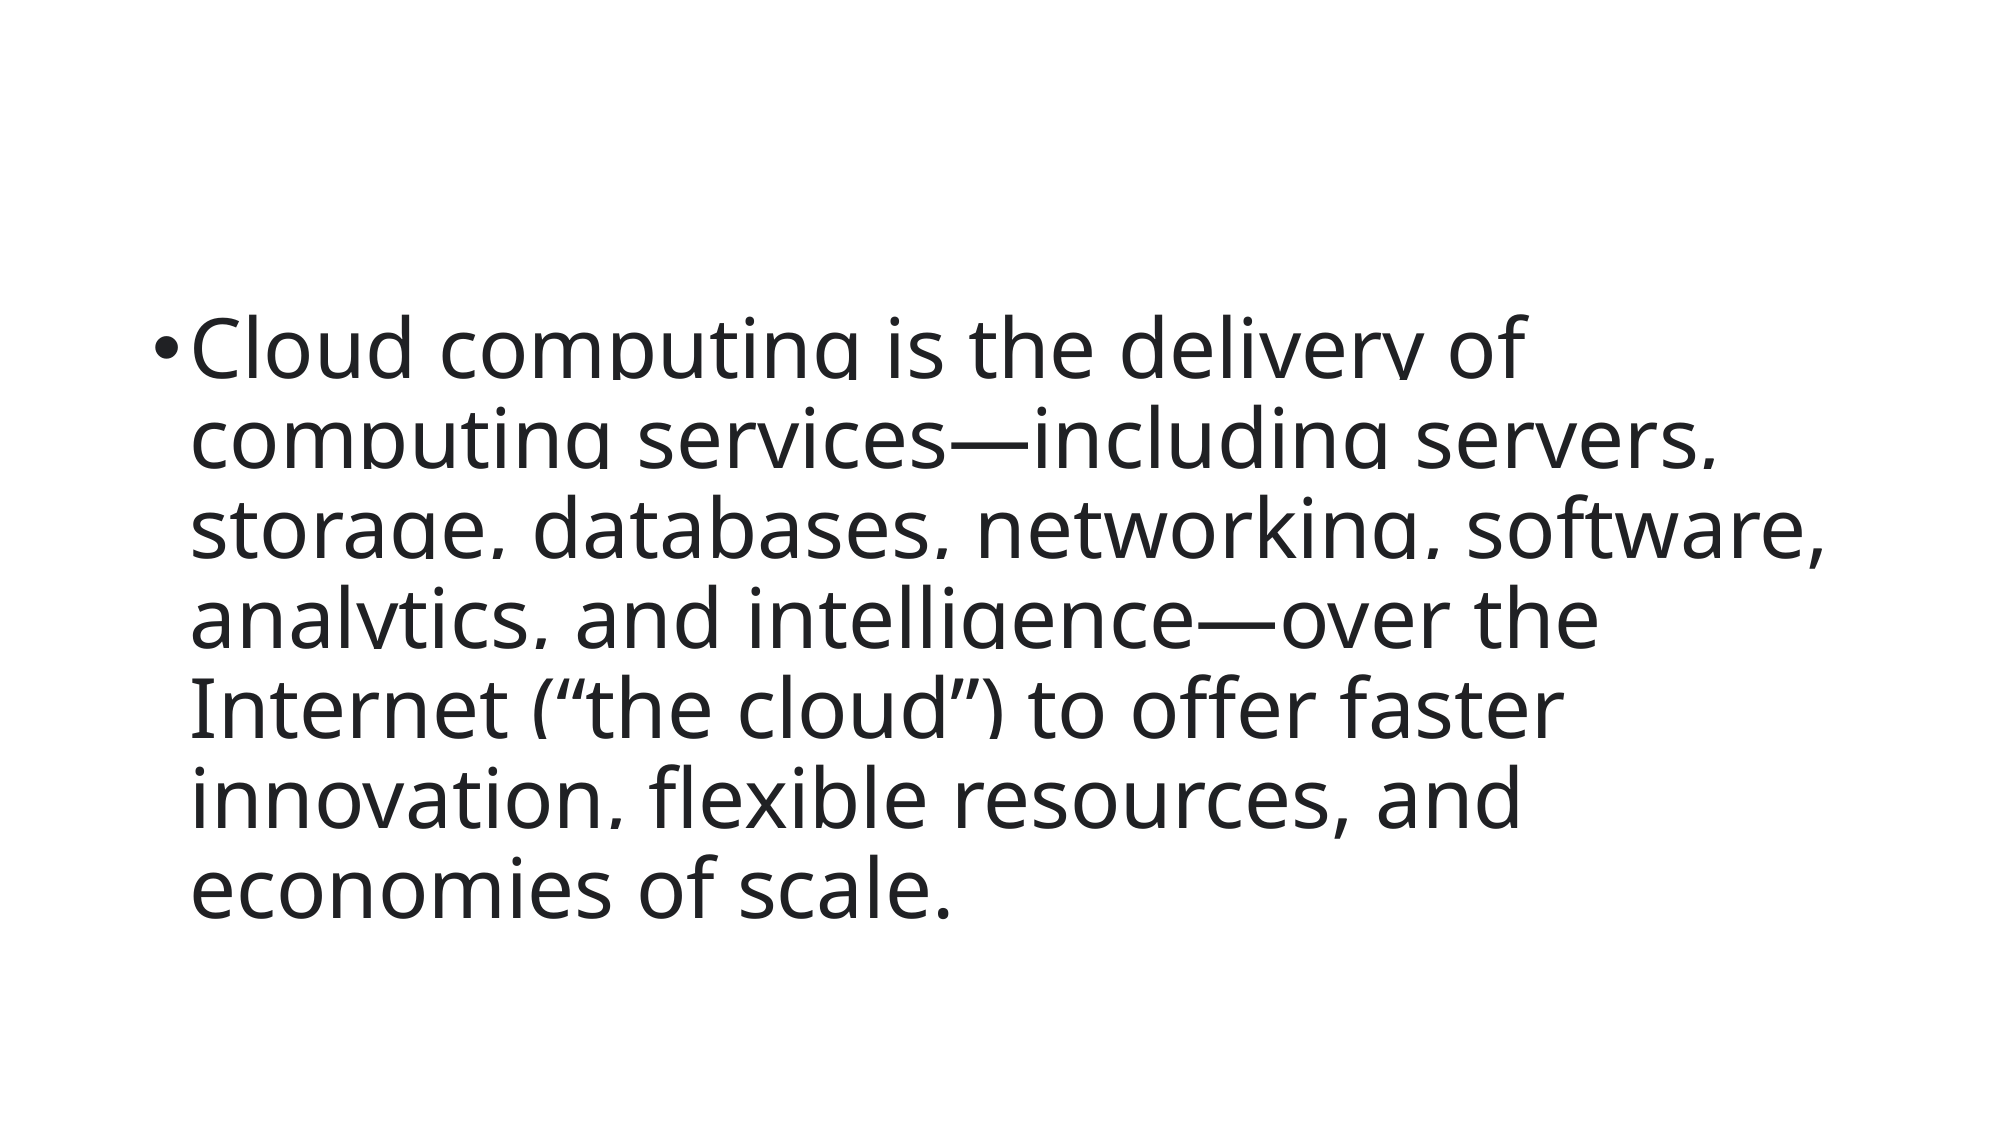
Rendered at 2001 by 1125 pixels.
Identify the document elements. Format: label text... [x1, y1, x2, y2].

list Cloud computing is the delivery of computing services—including servers, storage, databases, networking, software, analytics, and intelligence—over the Internet (“the cloud”) to offer faster innovation, flexible resources, and economies of scale. [137, 299, 1863, 1014]
